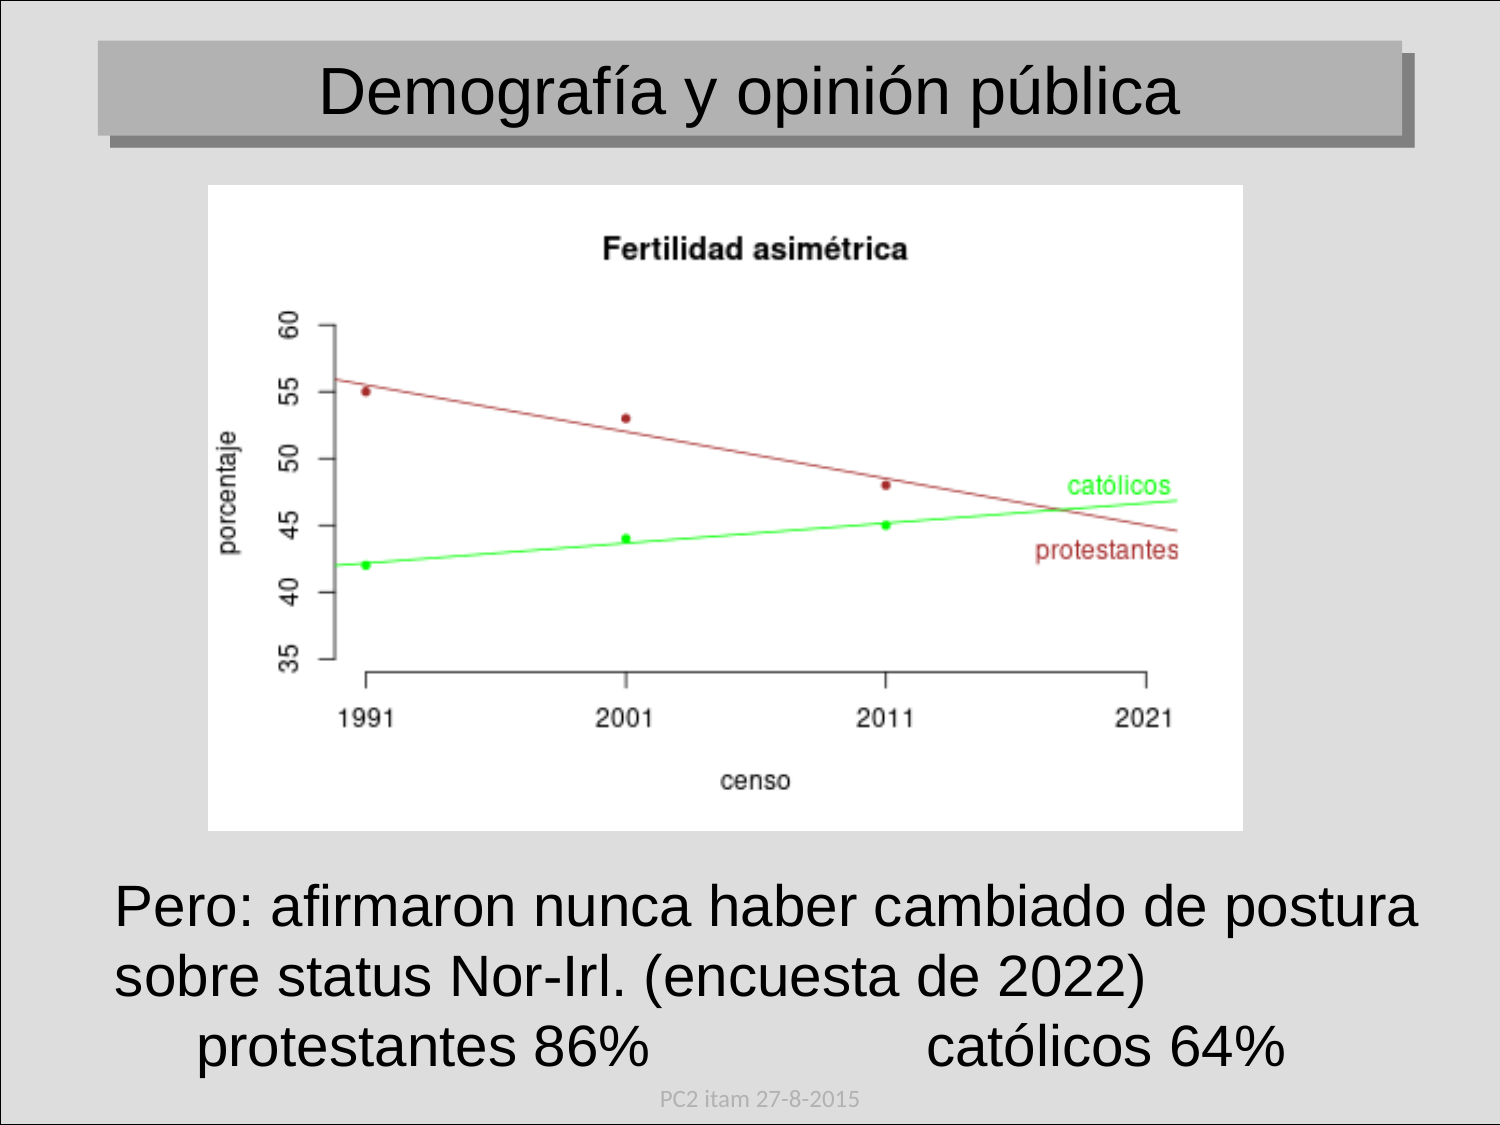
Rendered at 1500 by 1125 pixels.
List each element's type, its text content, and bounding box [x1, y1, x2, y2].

picture [208, 185, 1243, 831]
text_box Pero: afirmaron nunca haber cambiado de postura sobre status Nor-Irl. (encuesta de 2022) protestantes 86% católicos 64% [99, 860, 1438, 1086]
text_box Demografía y opinión pública [97, 40, 1403, 136]
